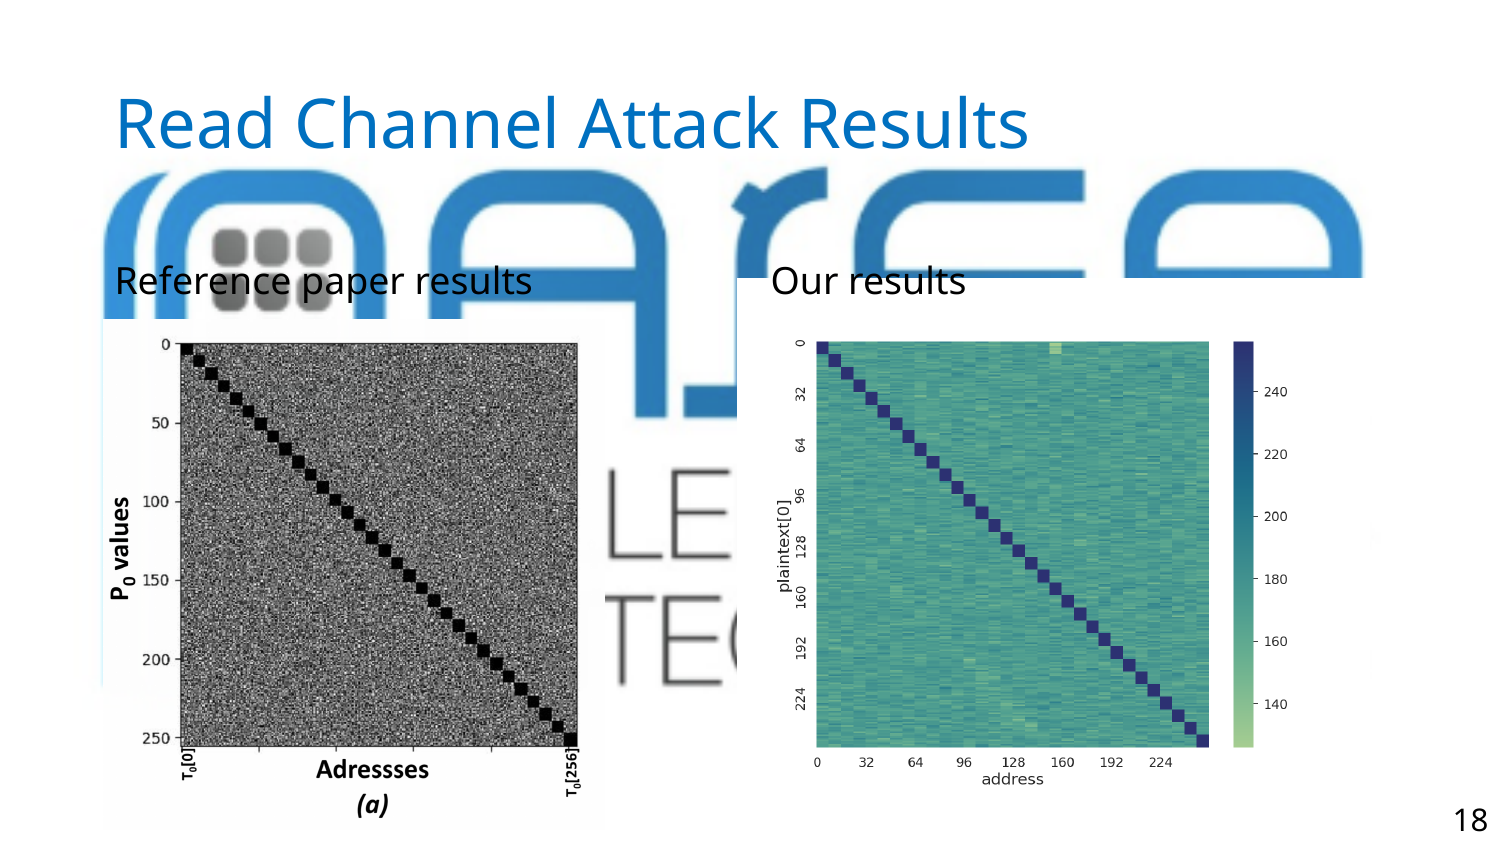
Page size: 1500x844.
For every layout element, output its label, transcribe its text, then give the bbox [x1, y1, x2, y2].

picture [0, 0, 1500, 844]
slide_number ‹#› [1417, 798, 1500, 844]
title Read Channel Attack Results [103, 44, 1398, 208]
list Our results [759, 206, 1398, 309]
list Reference paper results [103, 206, 738, 309]
